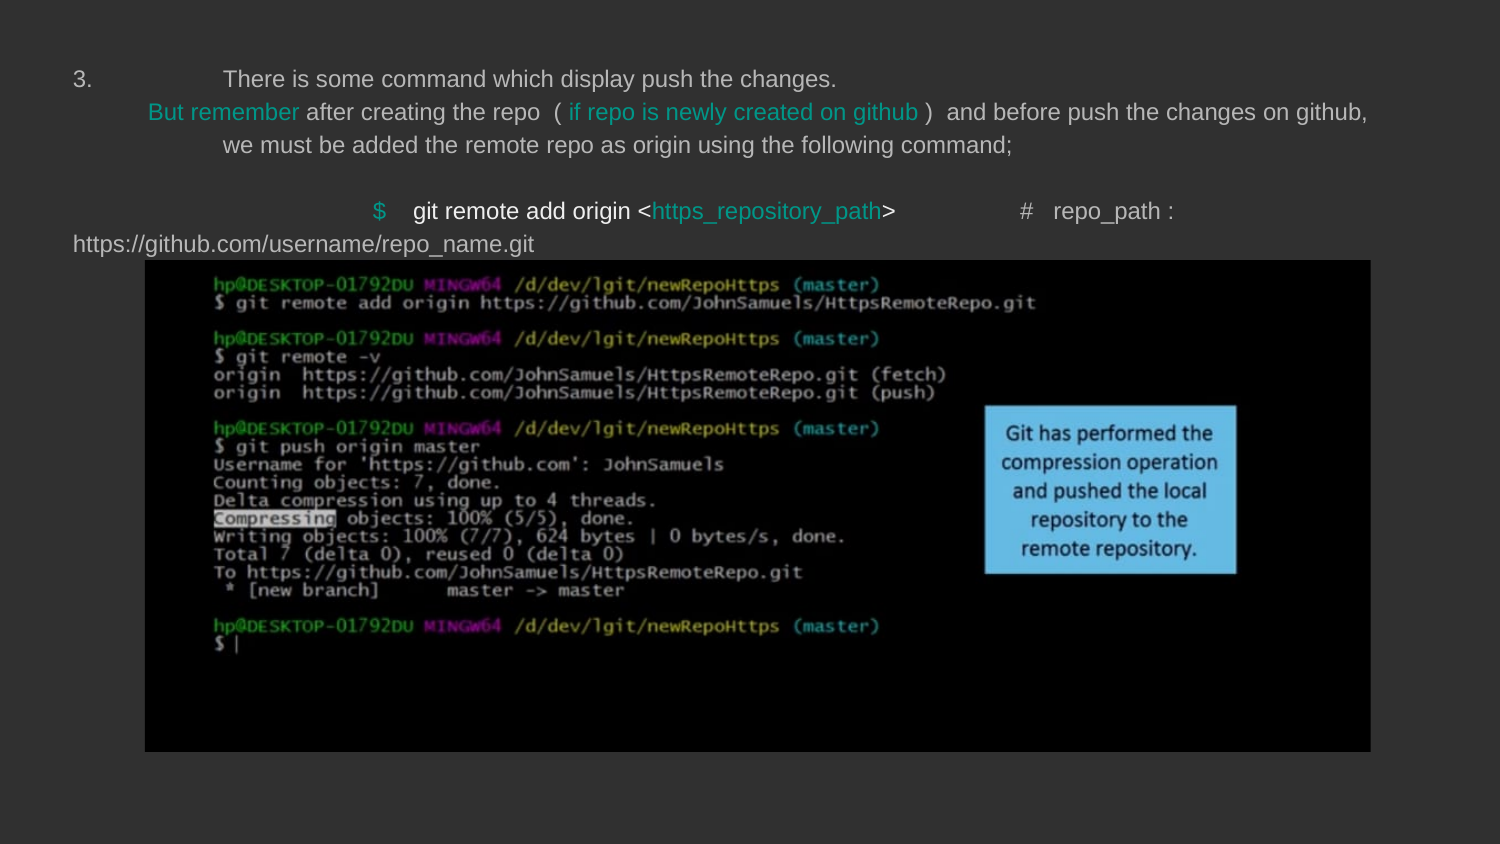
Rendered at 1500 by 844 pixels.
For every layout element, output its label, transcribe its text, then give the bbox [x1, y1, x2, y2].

picture [144, 260, 1371, 752]
list 3. There is some command which display push the changes. But remember after creating the repo ( if repo is newly created on github ) and before push the changes on github, we must be added the remote repo as origin using the following command; $ git remote add origin <https_repository_path> # repo_path : https://github.com/username/repo_name.git [57, 43, 1458, 800]
